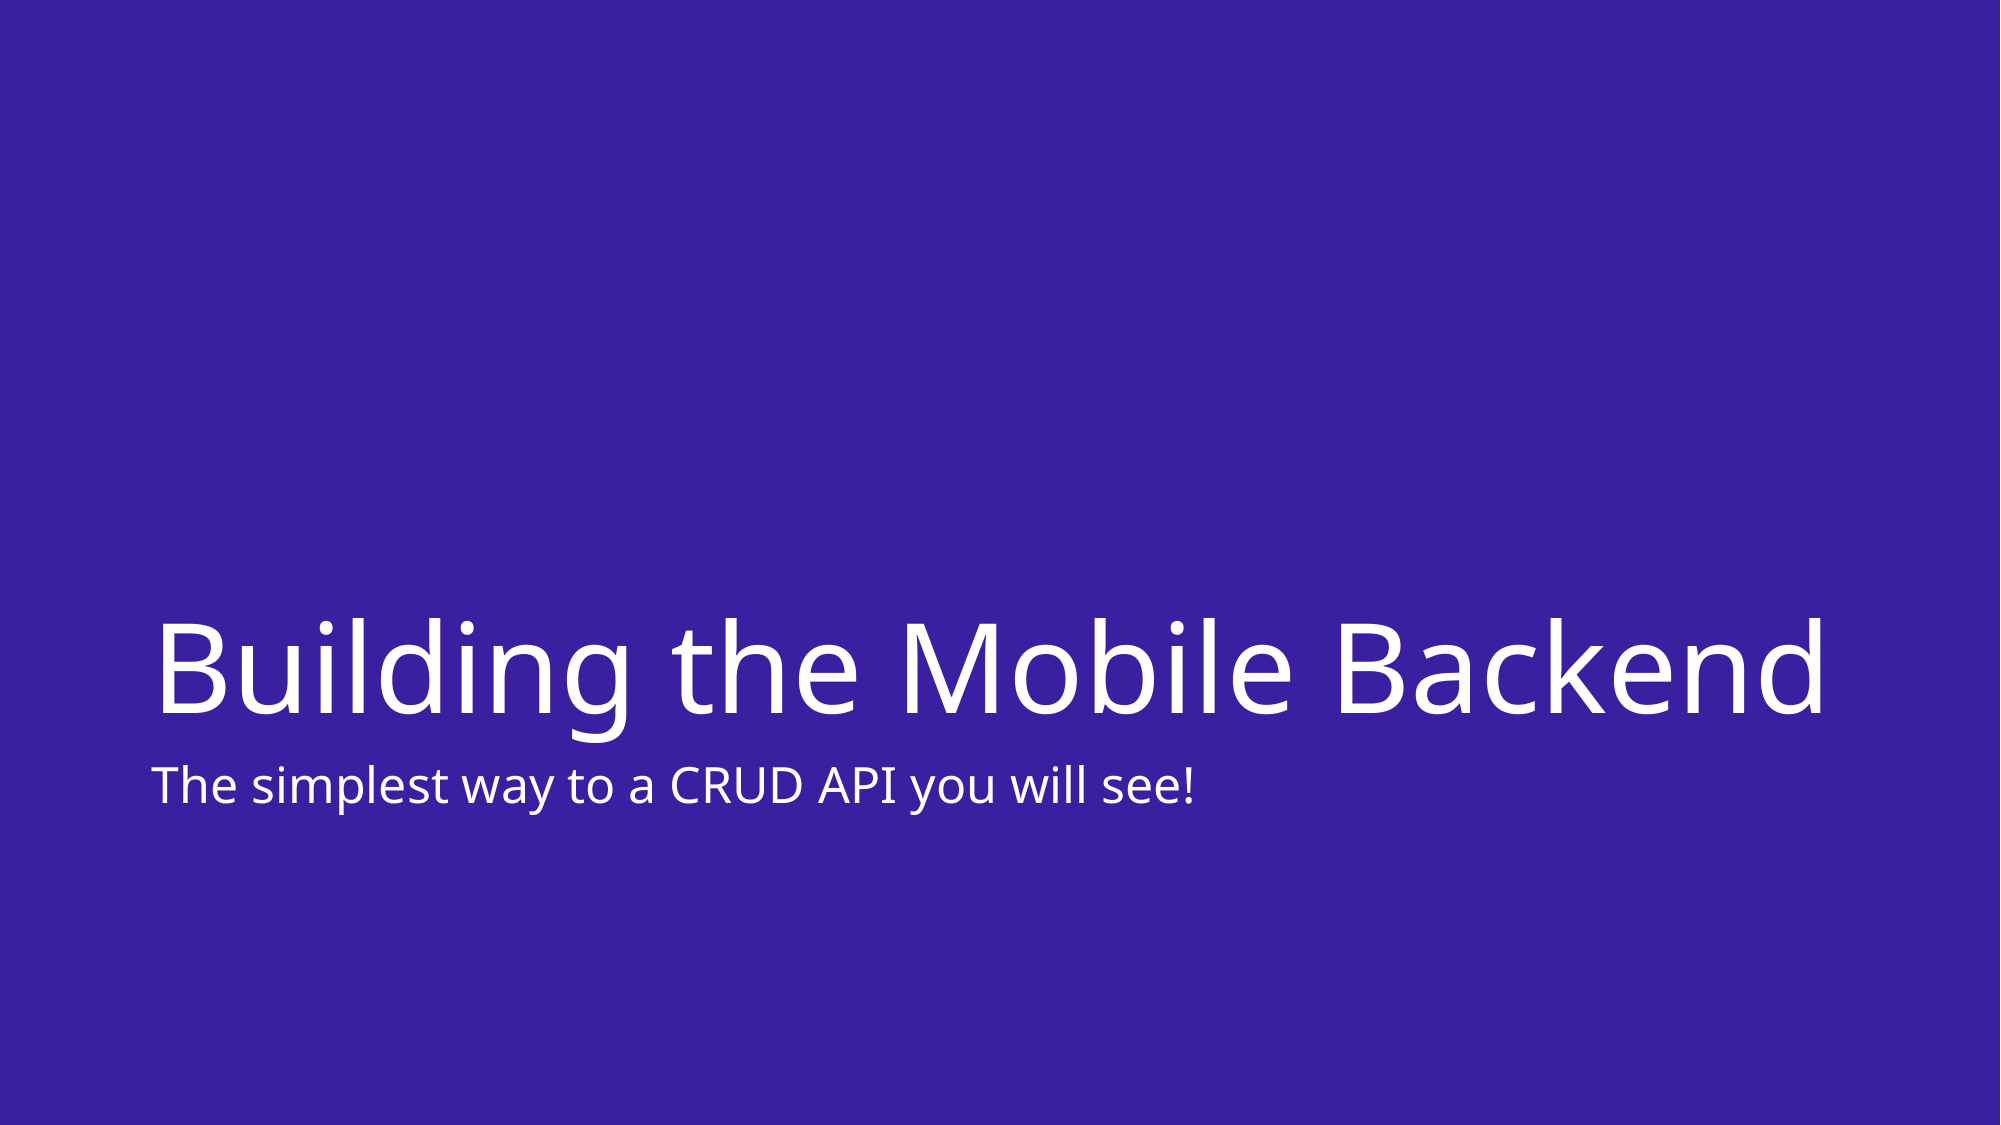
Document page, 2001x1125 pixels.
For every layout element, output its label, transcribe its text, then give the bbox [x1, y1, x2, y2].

list The simplest way to a CRUD API you will see! [136, 752, 1862, 999]
title Building the Mobile Backend [136, 280, 1862, 749]
